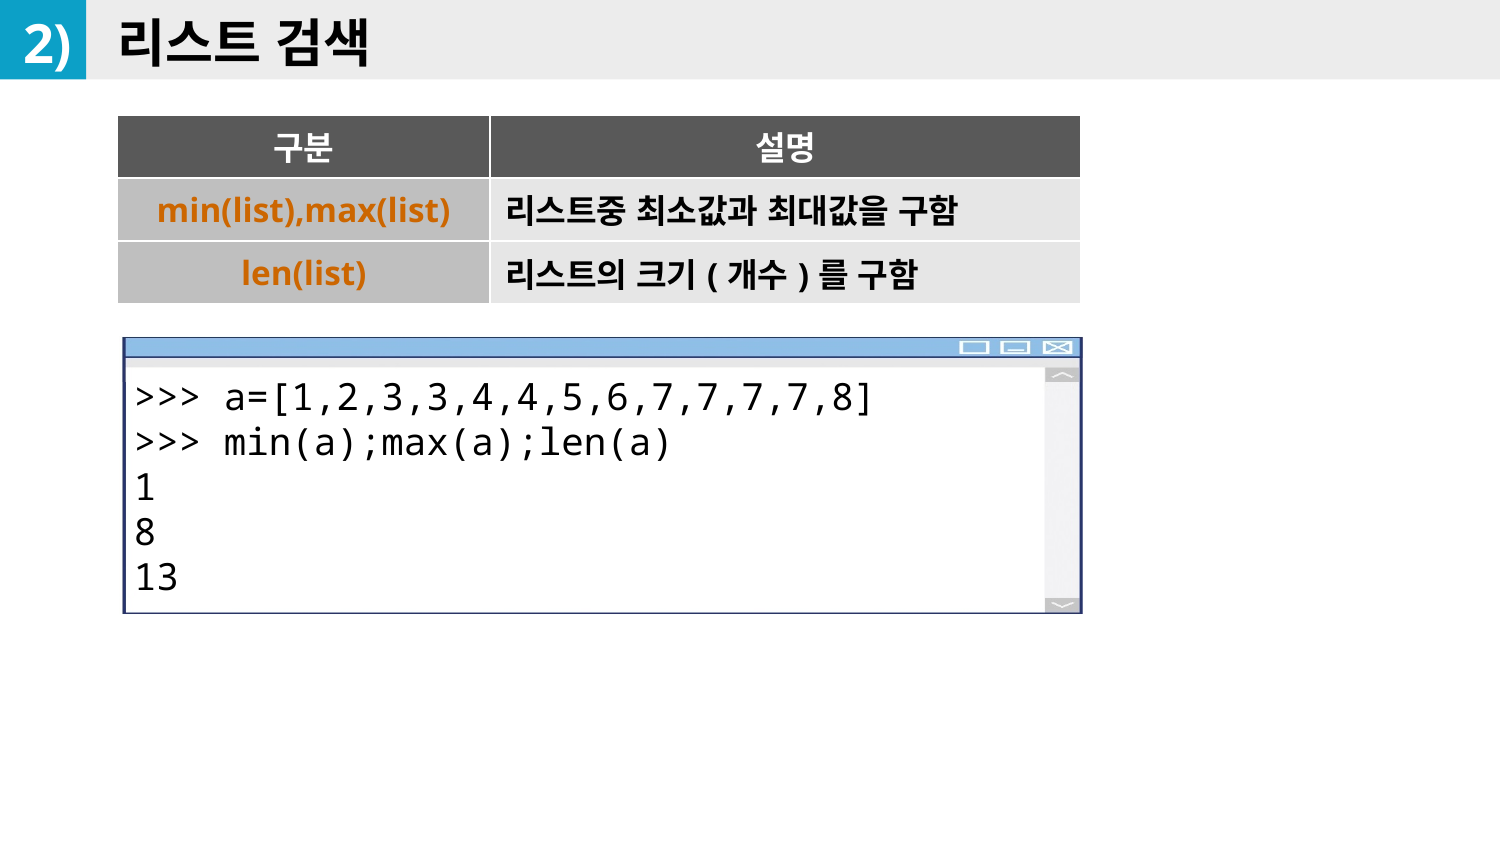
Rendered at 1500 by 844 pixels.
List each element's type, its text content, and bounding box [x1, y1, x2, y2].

table_cell min(list),max(list) [118, 179, 489, 240]
table_cell len(list) [118, 242, 489, 303]
text_box 리스트 검색 [98, 0, 1436, 85]
table_cell 리스트중 최소값과 최대값을 구함 [491, 179, 1080, 240]
table_cell 리스트의 크기(개수)를 구함 [491, 242, 1080, 303]
text_box 2) [0, 0, 98, 86]
table_header 설명 [491, 116, 1080, 177]
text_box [118, 335, 1084, 615]
table_header 구분 [118, 116, 489, 177]
